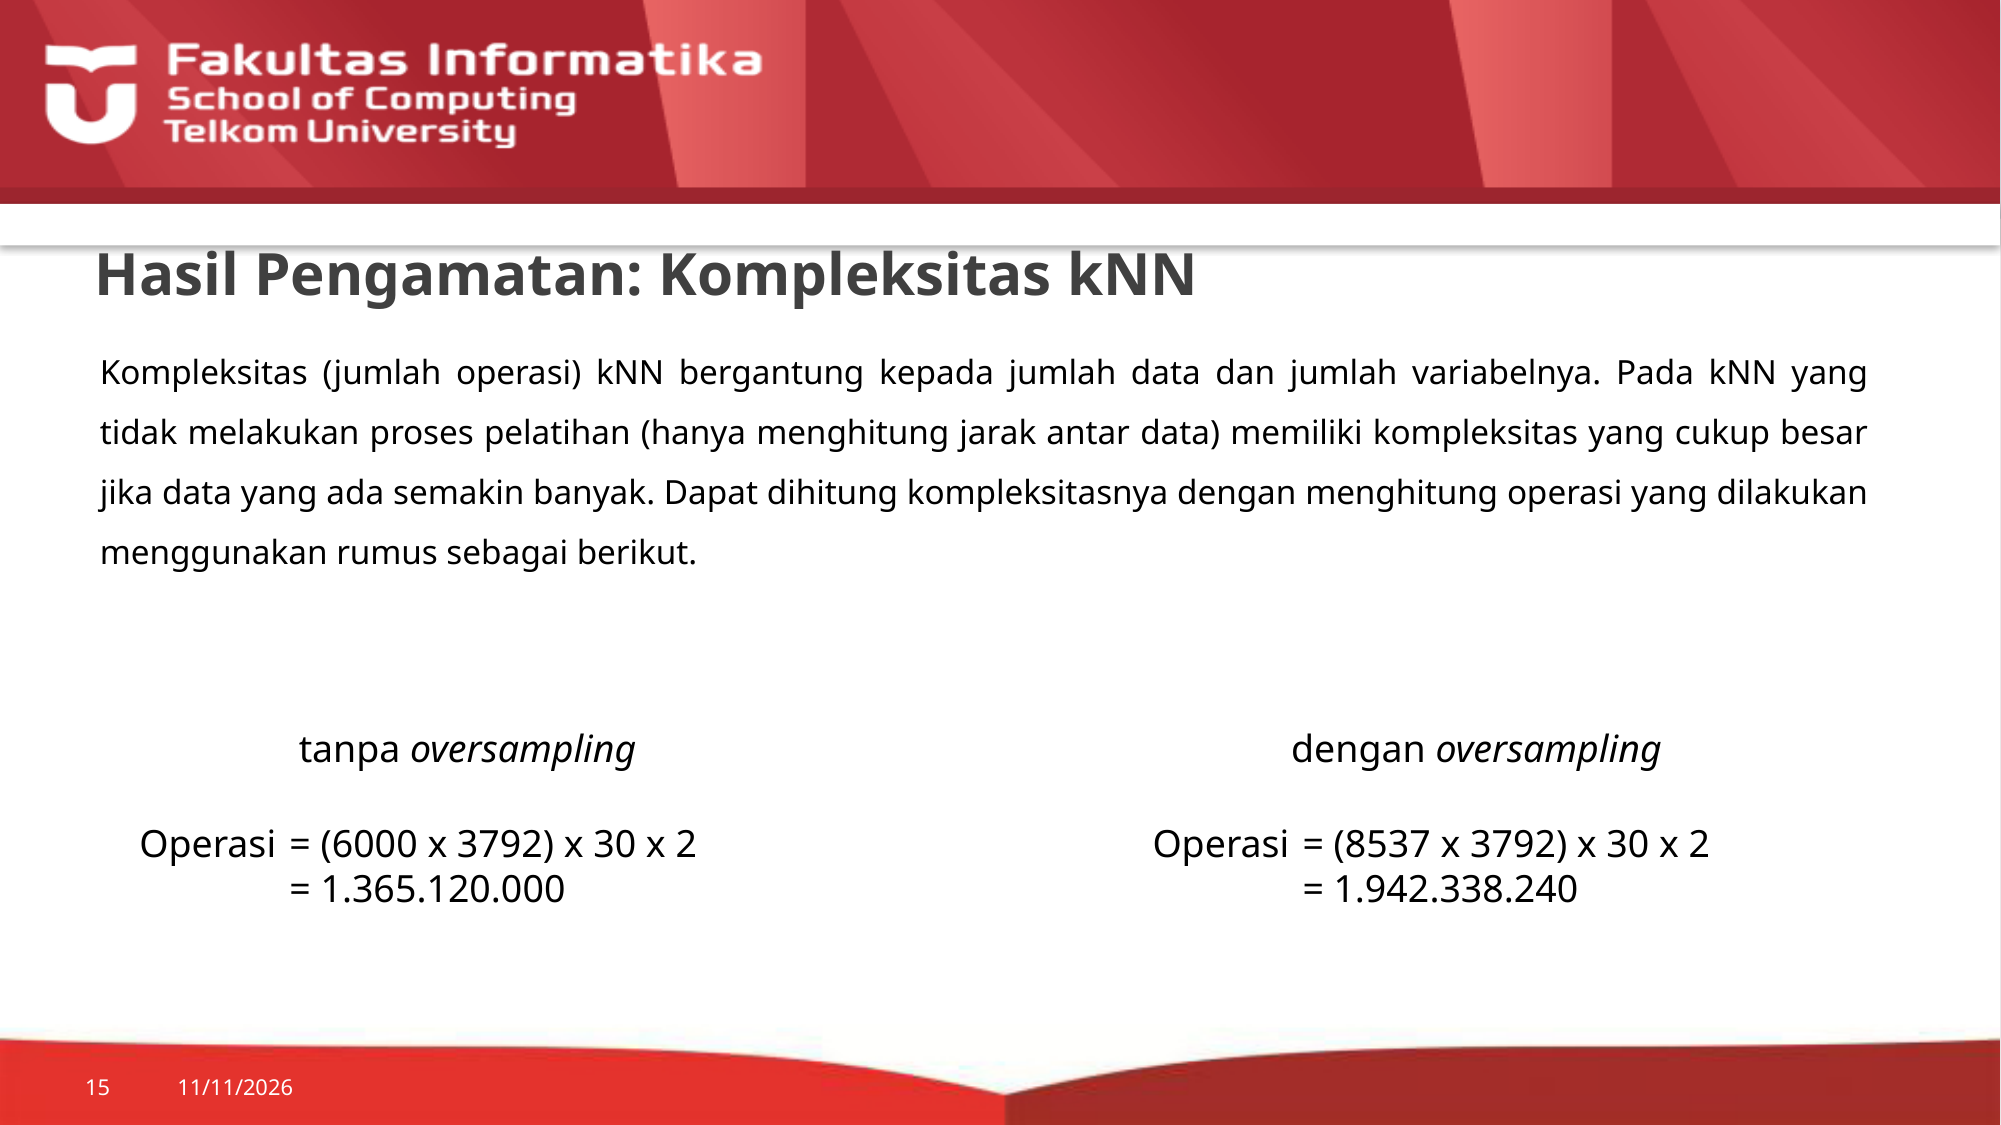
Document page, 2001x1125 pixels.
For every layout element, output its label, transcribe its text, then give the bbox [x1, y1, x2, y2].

text_box tanpa oversampling [217, 717, 718, 778]
text_box Operasi = (6000 x 3792) x 30 x 2 = 1.365.120.000 [124, 812, 803, 918]
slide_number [177, 1058, 537, 1119]
title Hasil Pengamatan: Kompleksitas kNN [79, 219, 1901, 325]
text_box dengan oversampling [1226, 717, 1727, 778]
slide_number 15 [85, 1058, 164, 1119]
text_box Operasi = (8537 x 3792) x 30 x 2 = 1.942.338.240 [1137, 812, 1816, 918]
picture [0, 0, 2001, 1125]
